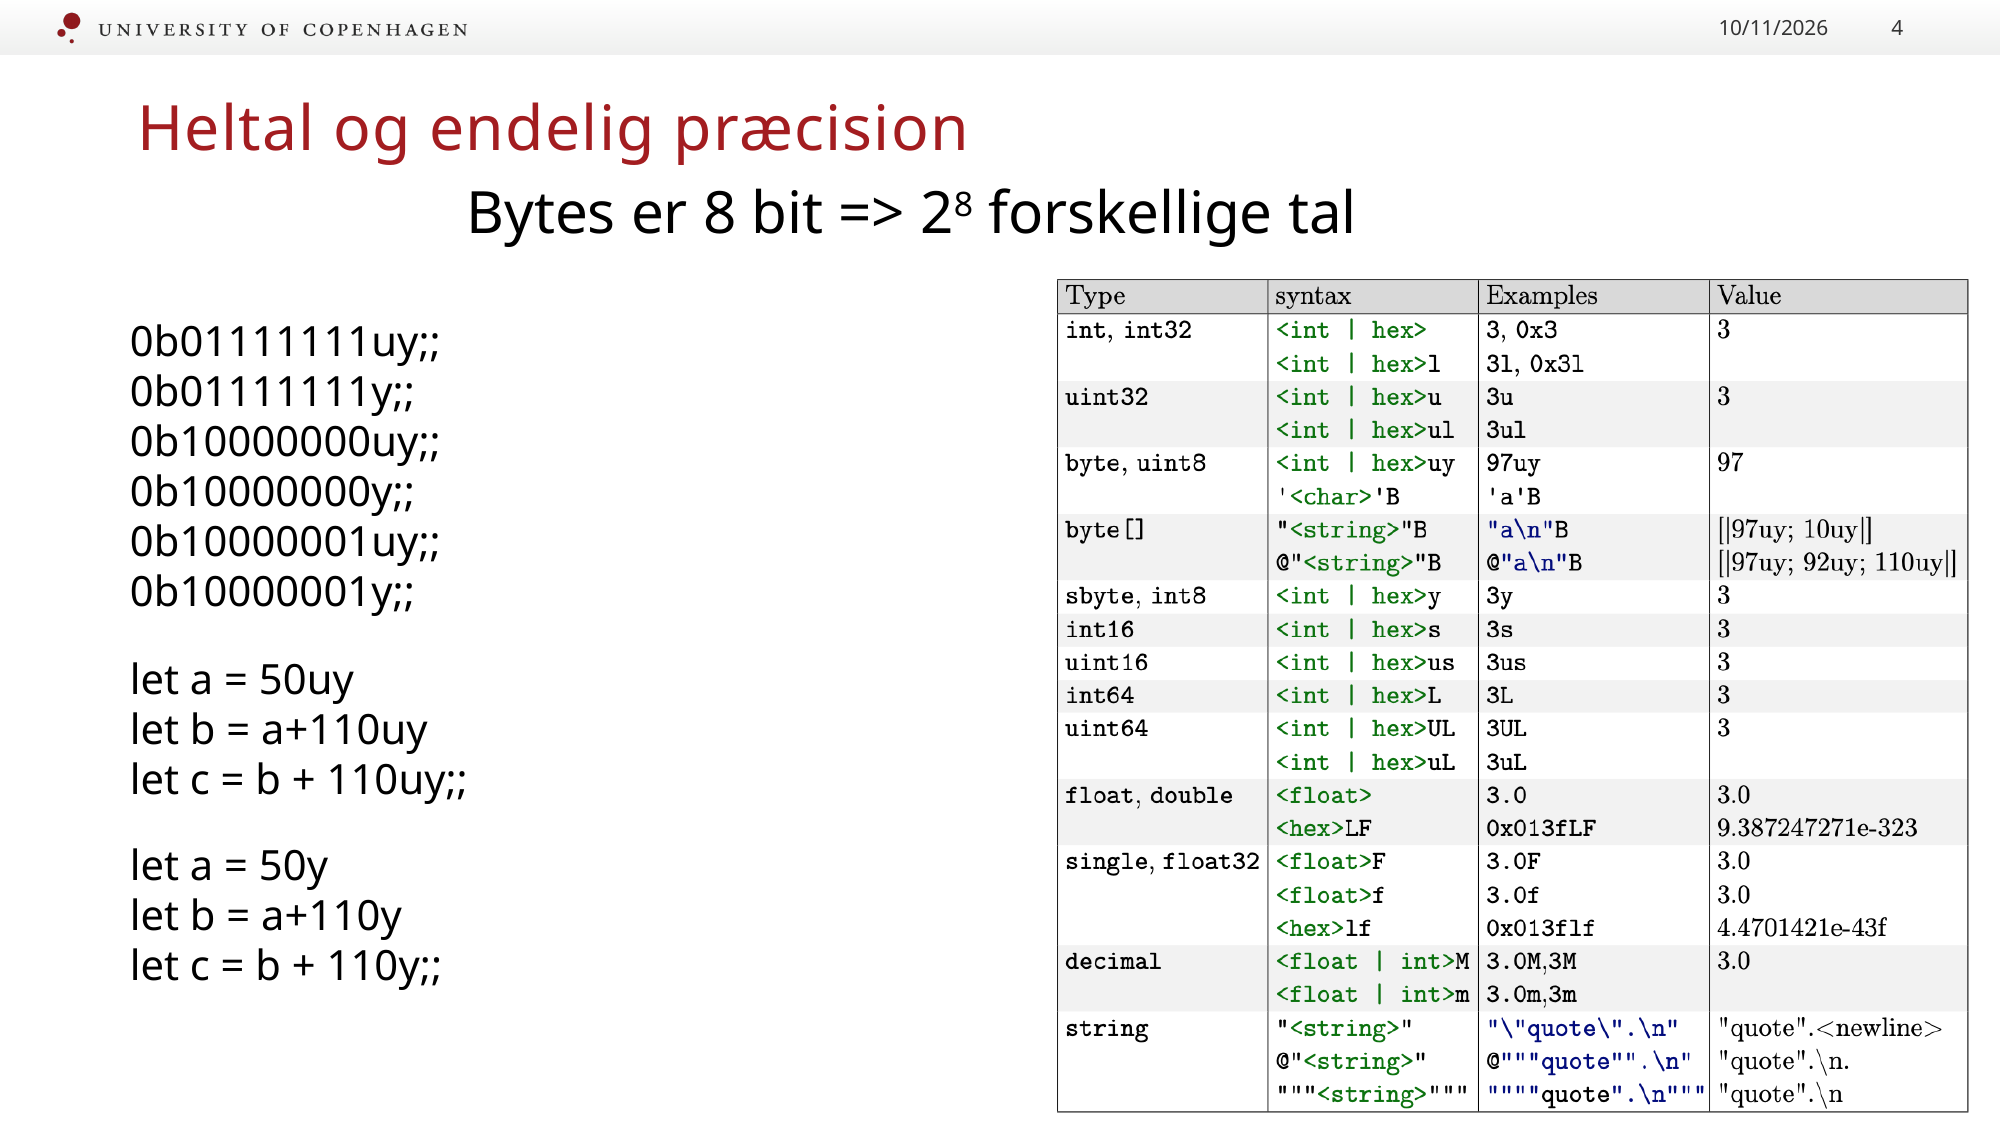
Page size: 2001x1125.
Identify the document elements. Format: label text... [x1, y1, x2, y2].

picture [1052, 274, 1974, 1119]
text_box let a = 50y let b = a+110y let c = b + 110y;; [115, 831, 813, 997]
text_box 0b01111111uy;; 0b01111111y;; 0b10000000uy;; 0b10000000y;; 0b10000001uy;; 0b10000001y;; [115, 307, 813, 623]
text_box Bytes er 8 bit => 28 forskellige tal [451, 175, 1727, 262]
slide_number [1694, 14, 1829, 43]
picture [92, 15, 475, 42]
text_box let a = 50uy let b = a+110uy let c = b + 110uy;; [115, 645, 813, 811]
text_box Heltal og endelig præcision [137, 88, 1863, 175]
slide_number 4 [1840, 14, 1904, 43]
